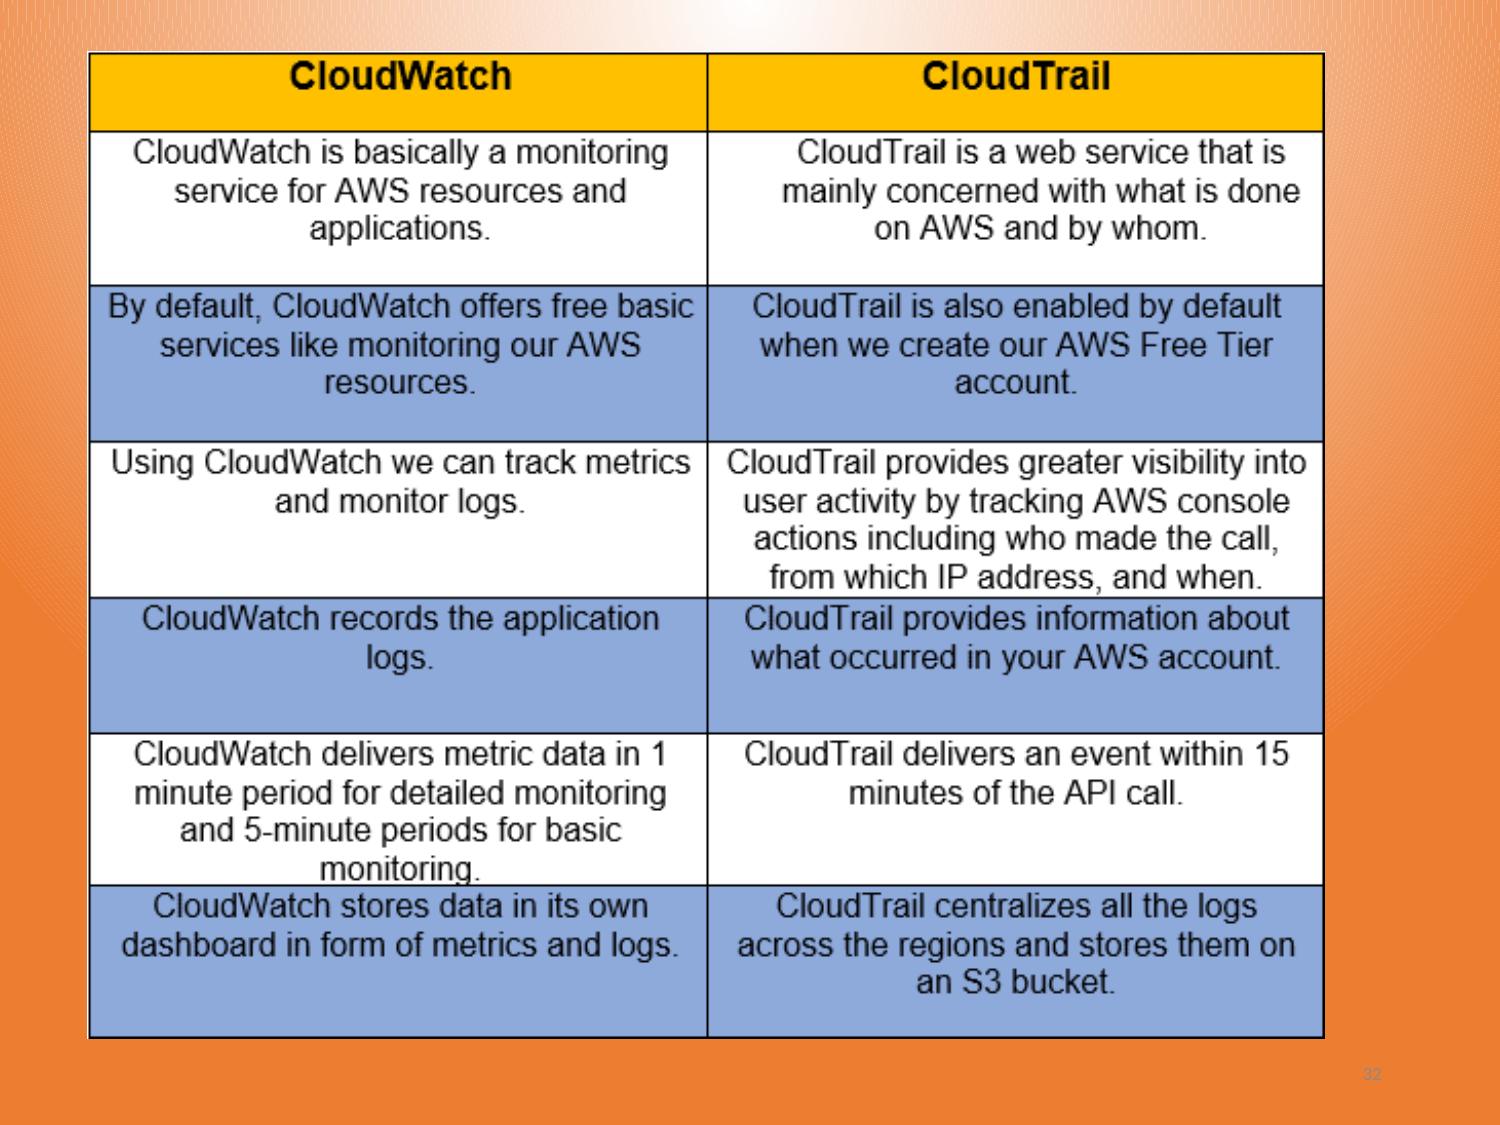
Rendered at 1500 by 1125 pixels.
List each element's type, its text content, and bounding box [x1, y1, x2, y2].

picture [87, 51, 1325, 1039]
slide_number 32 [1059, 1042, 1397, 1103]
